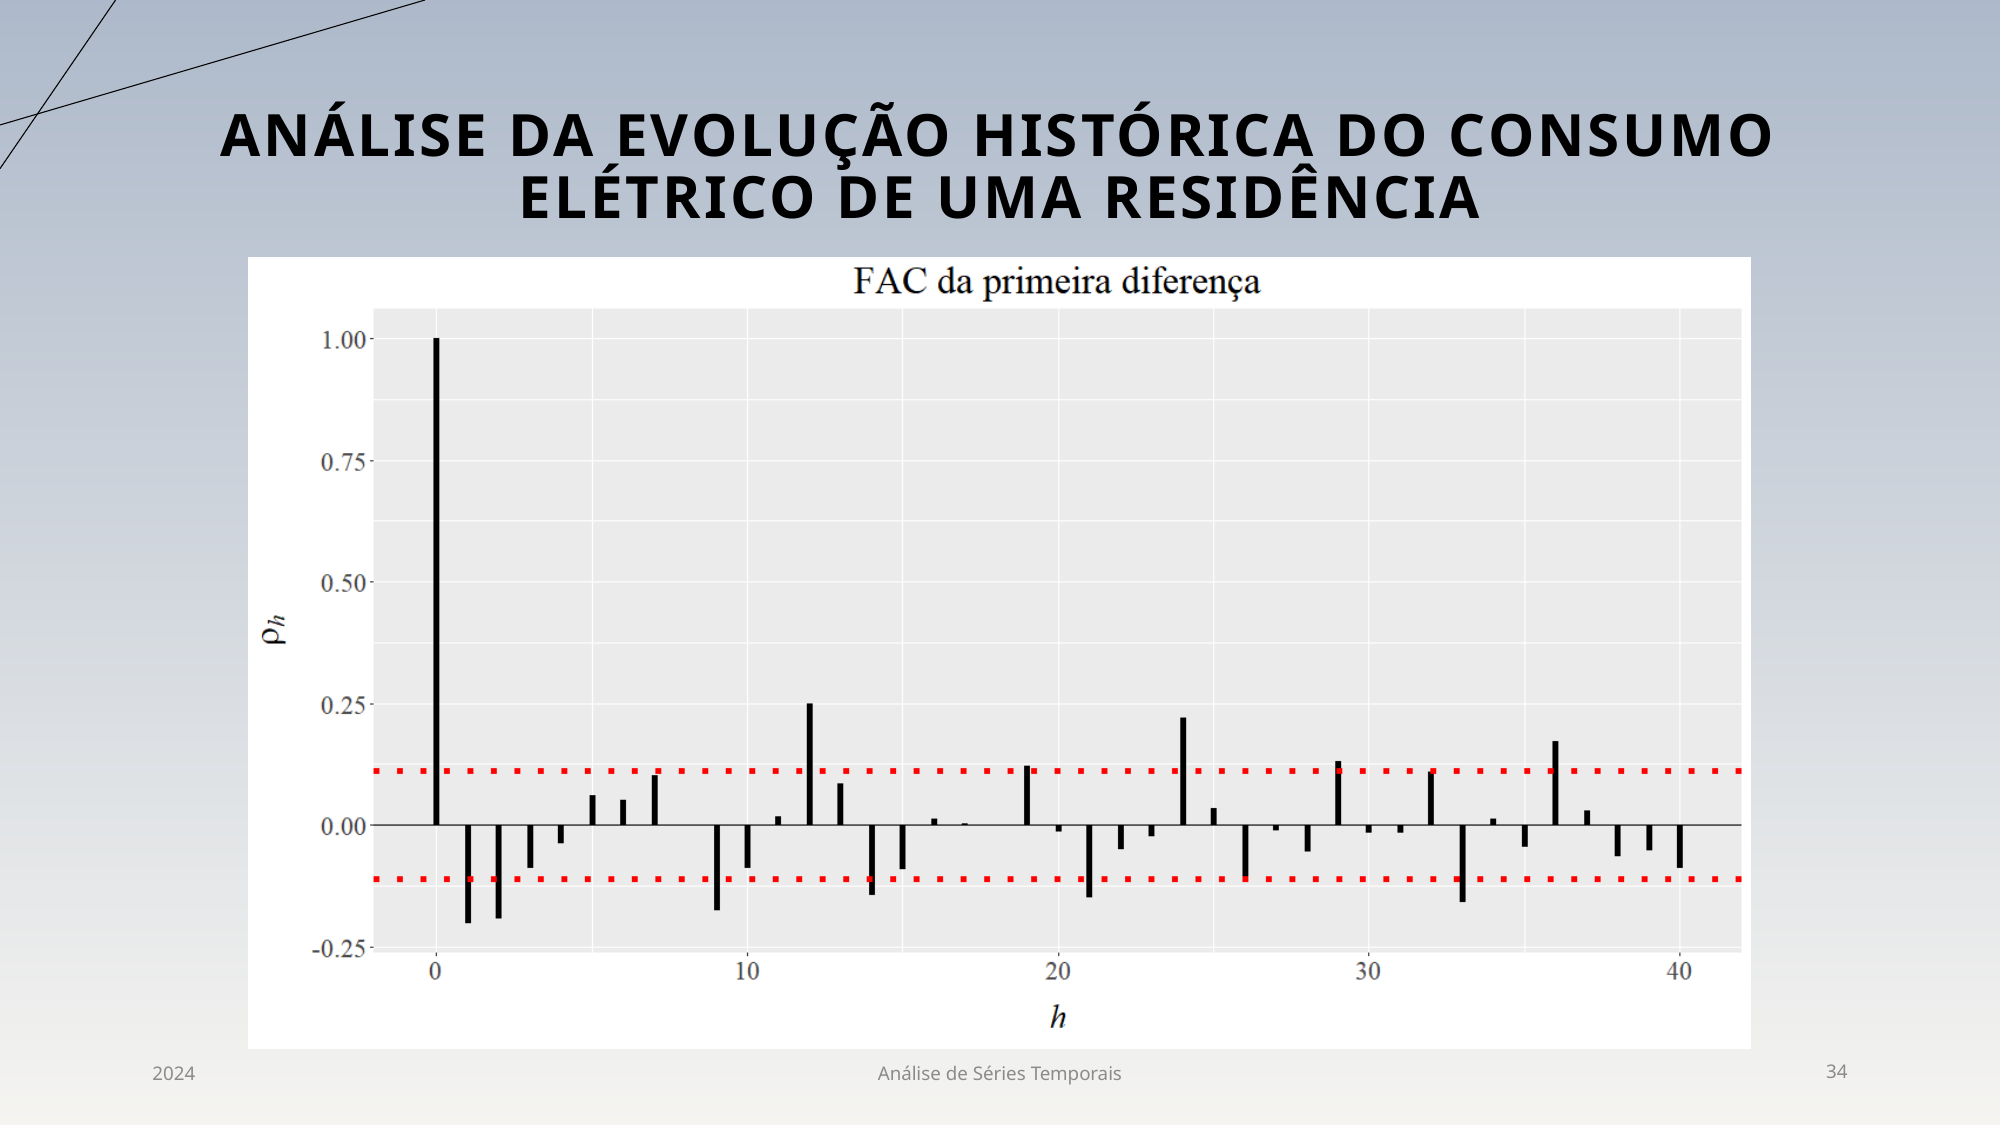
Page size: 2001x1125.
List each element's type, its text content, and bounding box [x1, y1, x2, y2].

slide_number 34 [1412, 1042, 1863, 1103]
slide_number 2024 [137, 1042, 588, 1103]
picture [248, 257, 1751, 1049]
title Análise da evolução histórica do consumo elétrico de uma Residência [137, 59, 1863, 278]
footer Análise de Séries Temporais [662, 1049, 1338, 1103]
